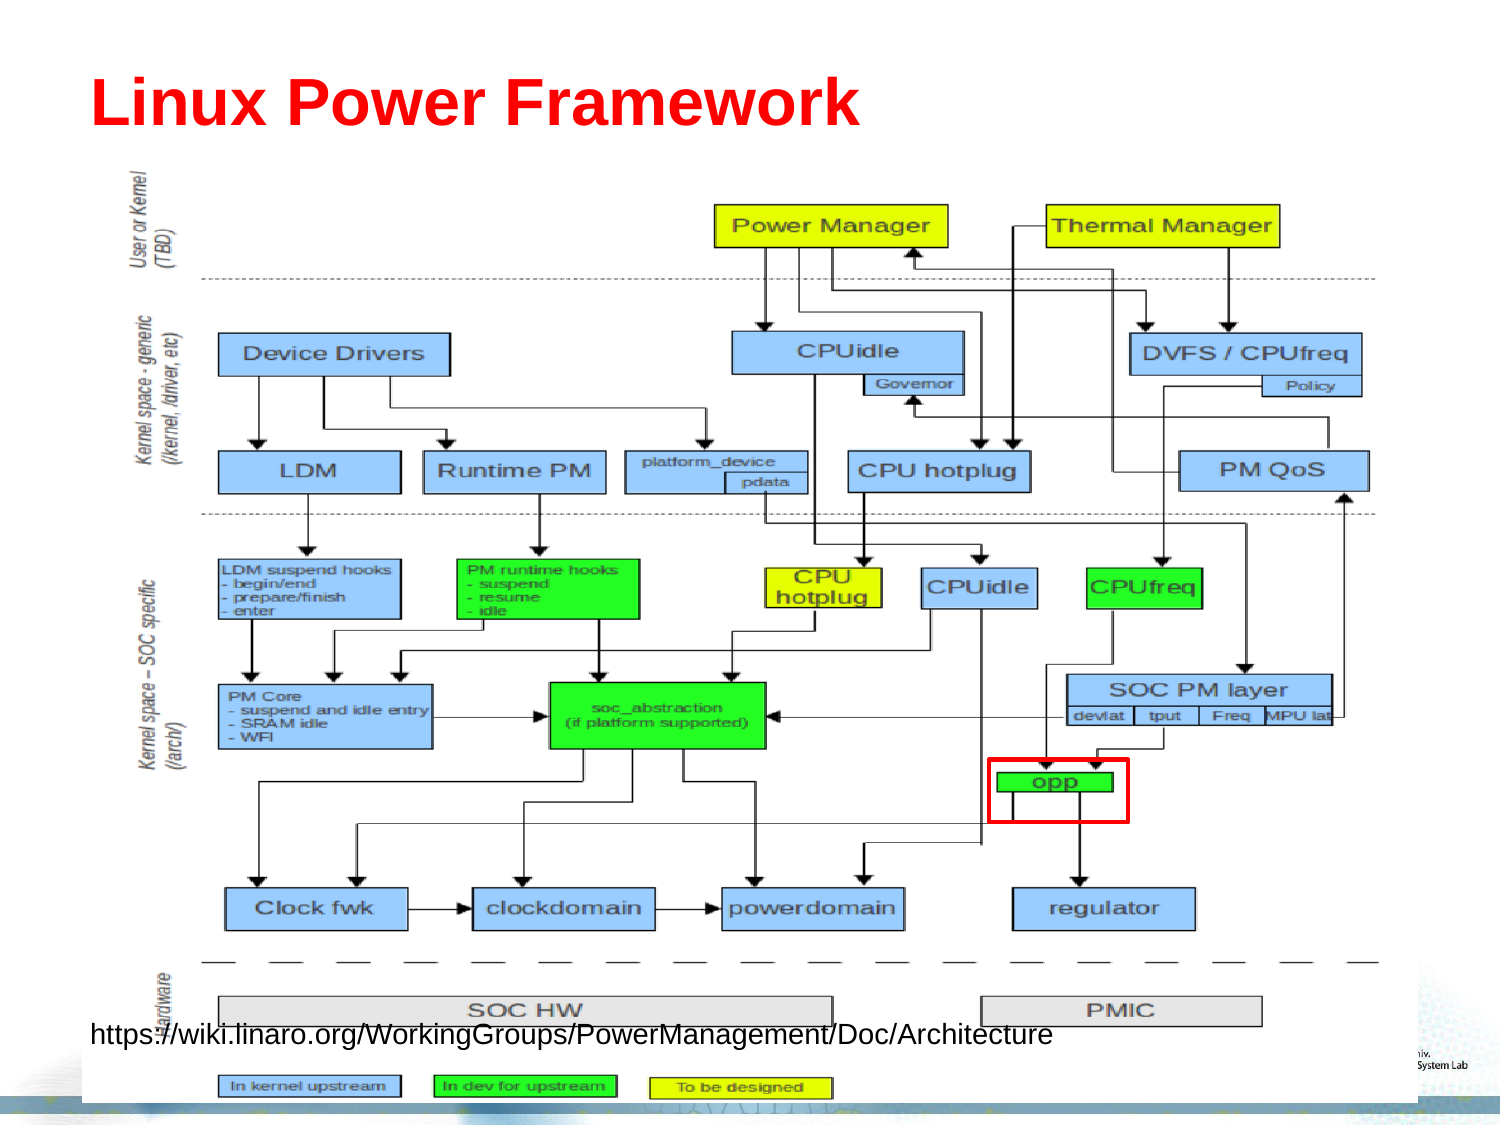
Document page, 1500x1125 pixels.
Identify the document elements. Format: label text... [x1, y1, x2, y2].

text_box https://wiki.linaro.org/WorkingGroups/PowerManagement/Doc/Architecture [74, 885, 1425, 1125]
title Linux Power Framework [75, 45, 1425, 153]
picture [0, 0, 1500, 1125]
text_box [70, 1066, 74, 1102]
